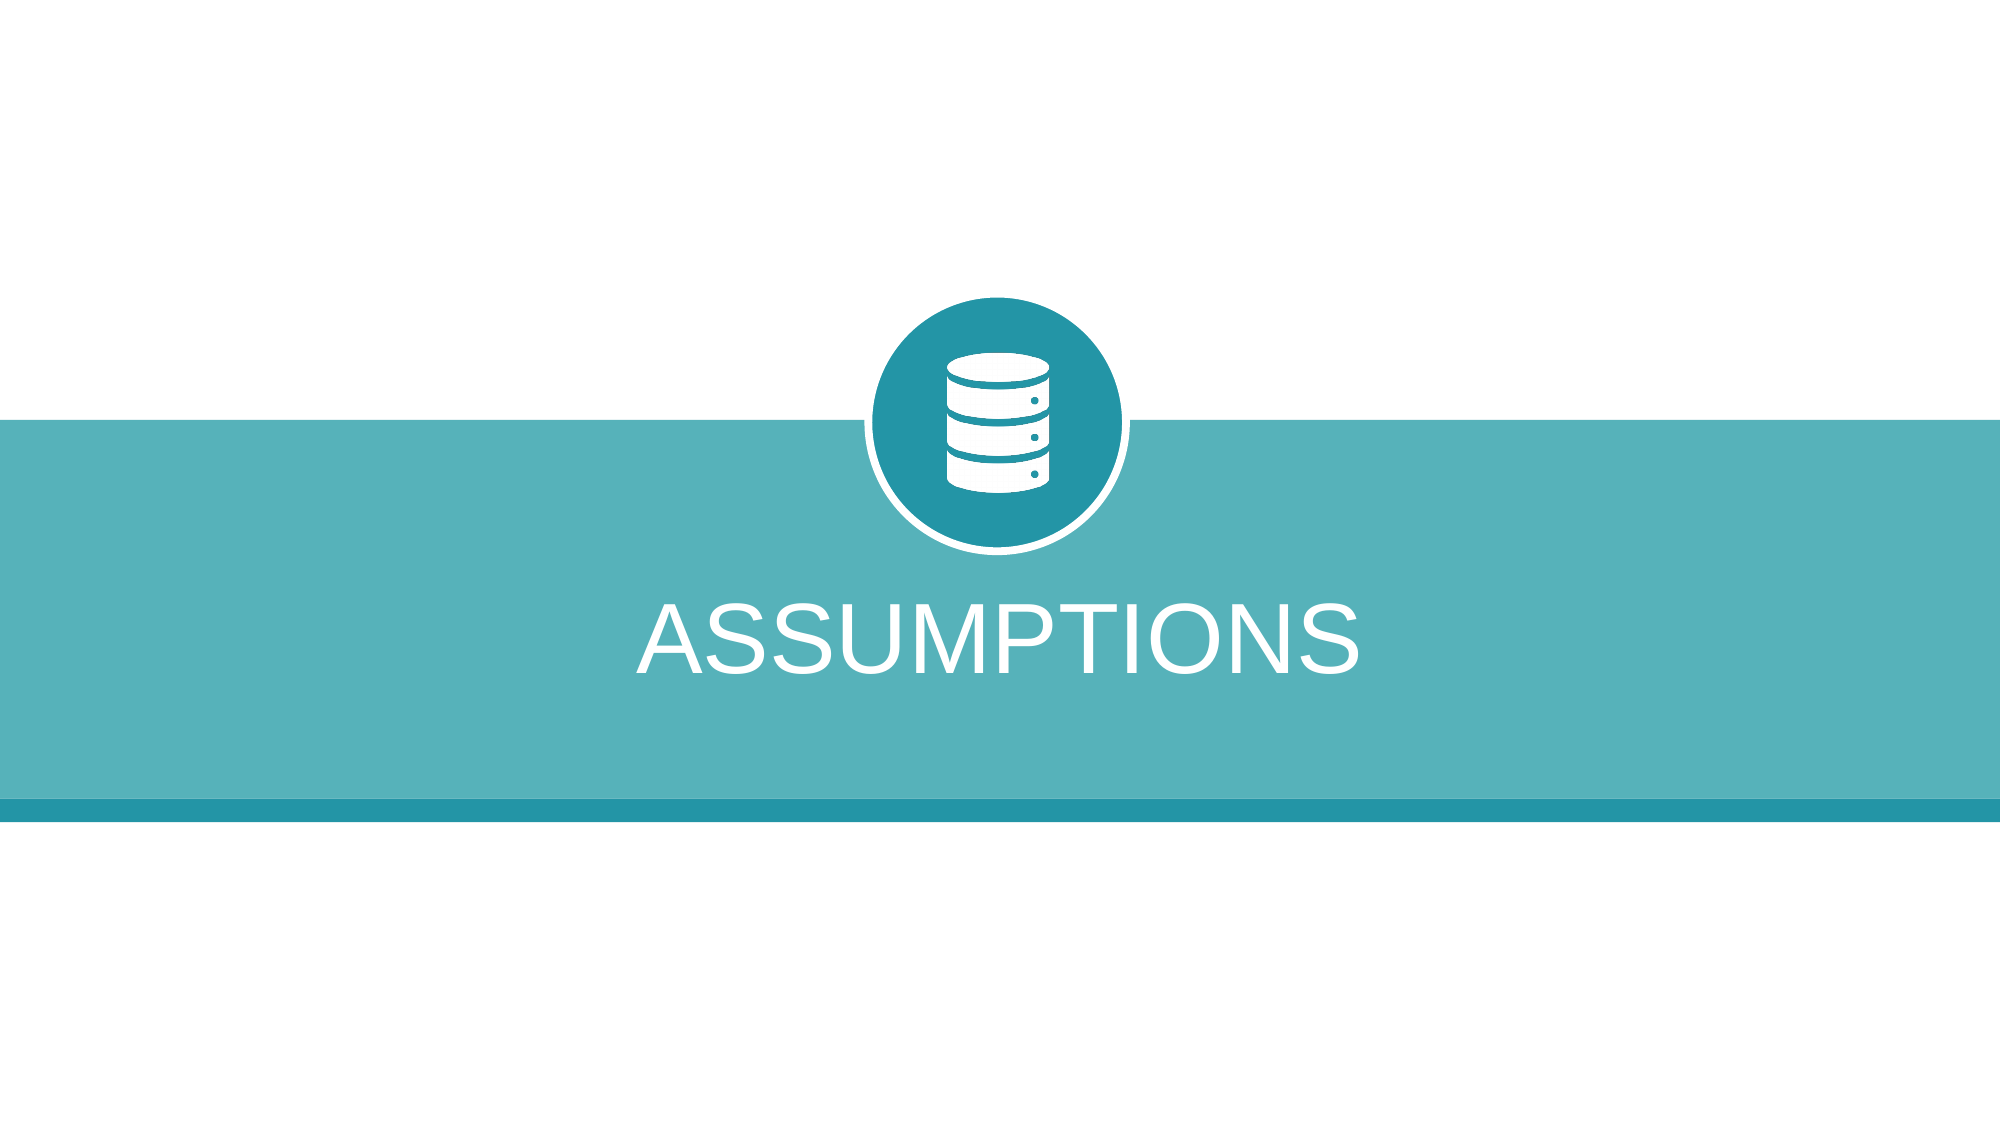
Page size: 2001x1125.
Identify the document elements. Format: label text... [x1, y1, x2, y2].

picture [910, 334, 1086, 511]
list ASSUMPTIONS [0, 589, 2000, 693]
